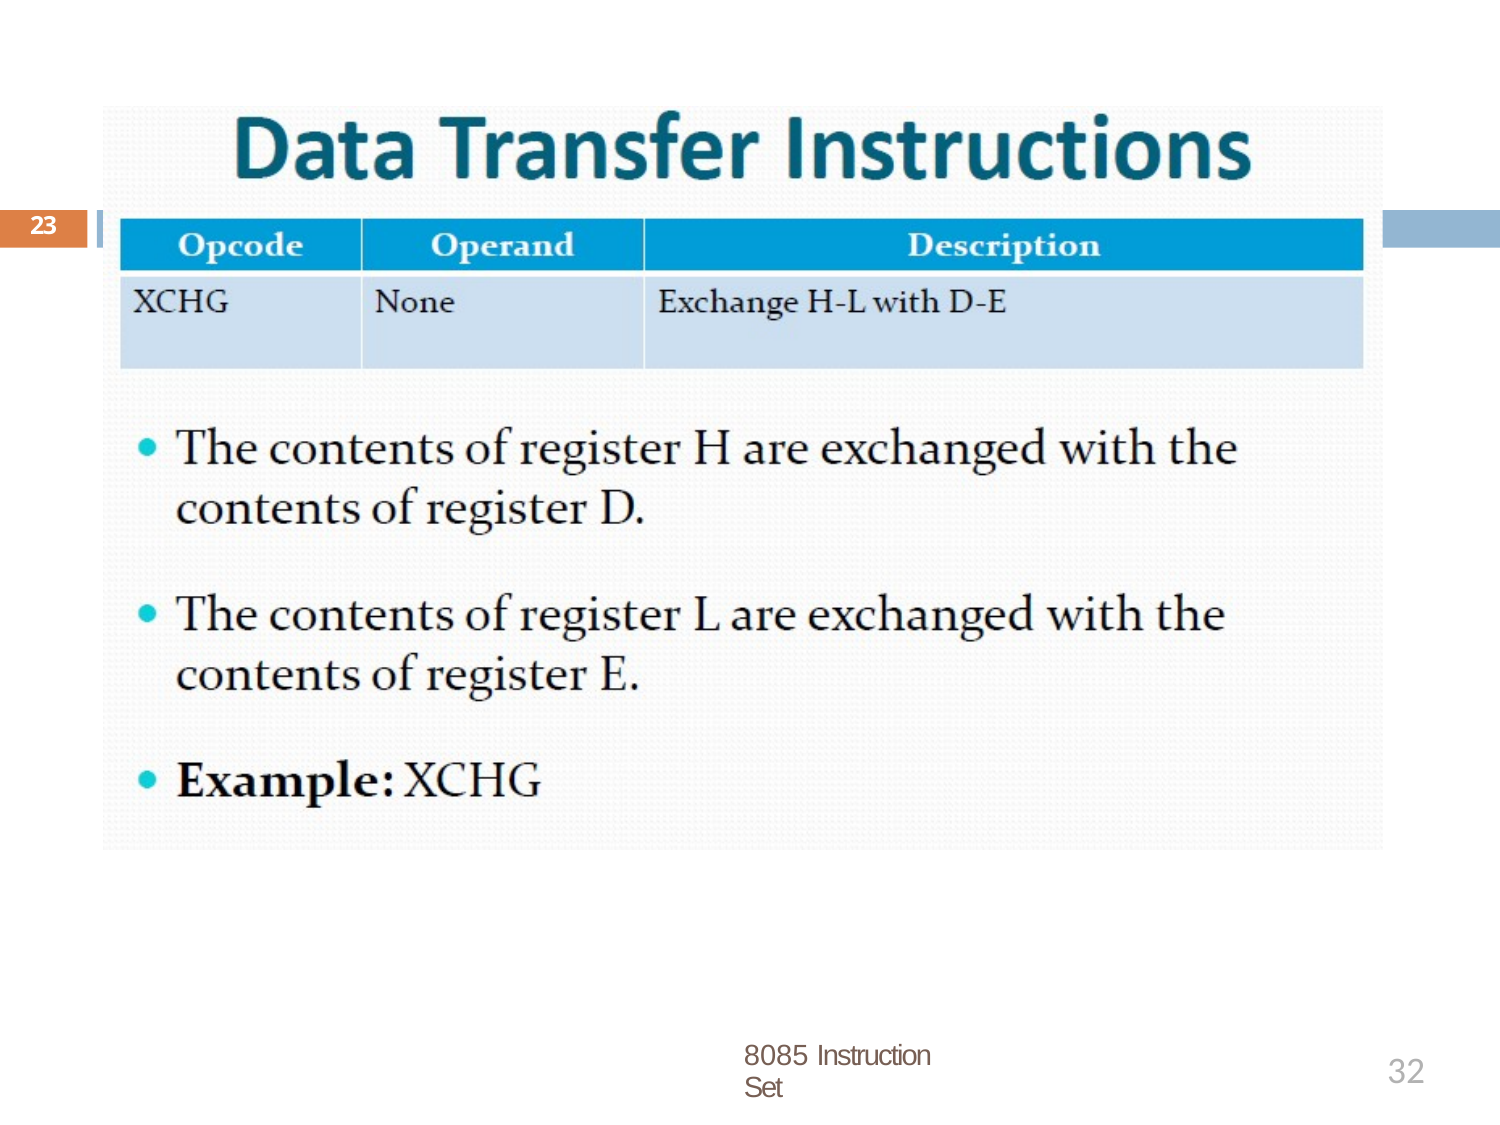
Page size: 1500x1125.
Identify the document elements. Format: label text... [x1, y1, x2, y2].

text_box 23 [28, 207, 59, 240]
text_box [103, 106, 1383, 850]
slide_number 32 [1080, 1046, 1425, 1103]
text_box 8085 Instruction Set [741, 1037, 977, 1104]
